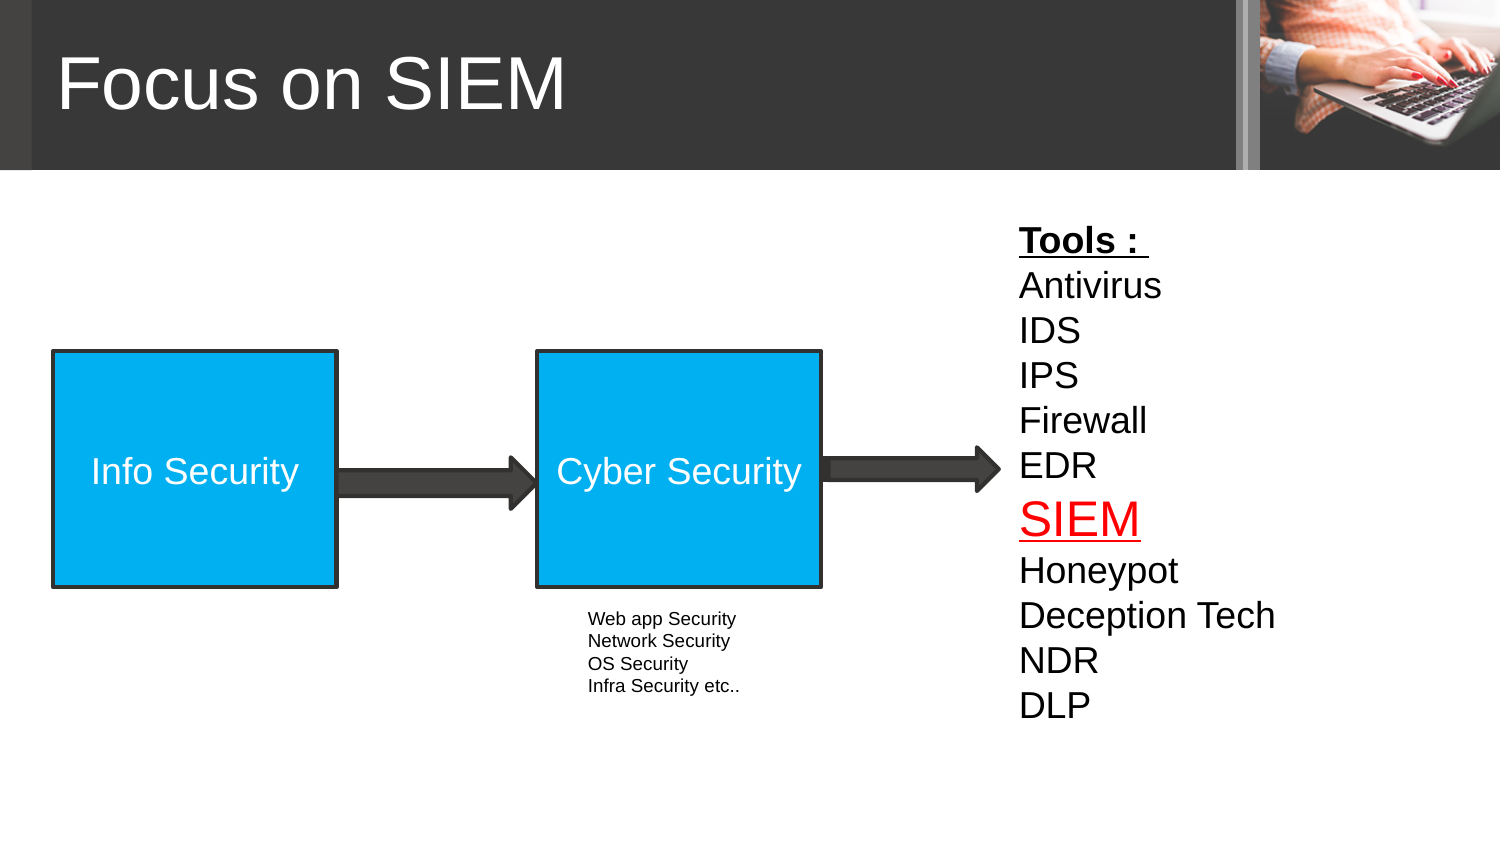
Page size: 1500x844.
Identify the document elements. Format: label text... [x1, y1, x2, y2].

text_box Info Security [51, 349, 339, 589]
text_box [820, 445, 1001, 493]
picture [0, 0, 1500, 844]
text_box [334, 455, 539, 511]
text_box Web app Security Network Security OS Security Infra Security etc.. [573, 598, 756, 794]
text_box Tools : Antivirus IDS IPS Firewall EDR SIEM Honeypot Deception Tech NDR DLP [1003, 209, 1441, 844]
list Focus on SIEM [41, 32, 1223, 127]
text_box Cyber Security [535, 349, 823, 589]
